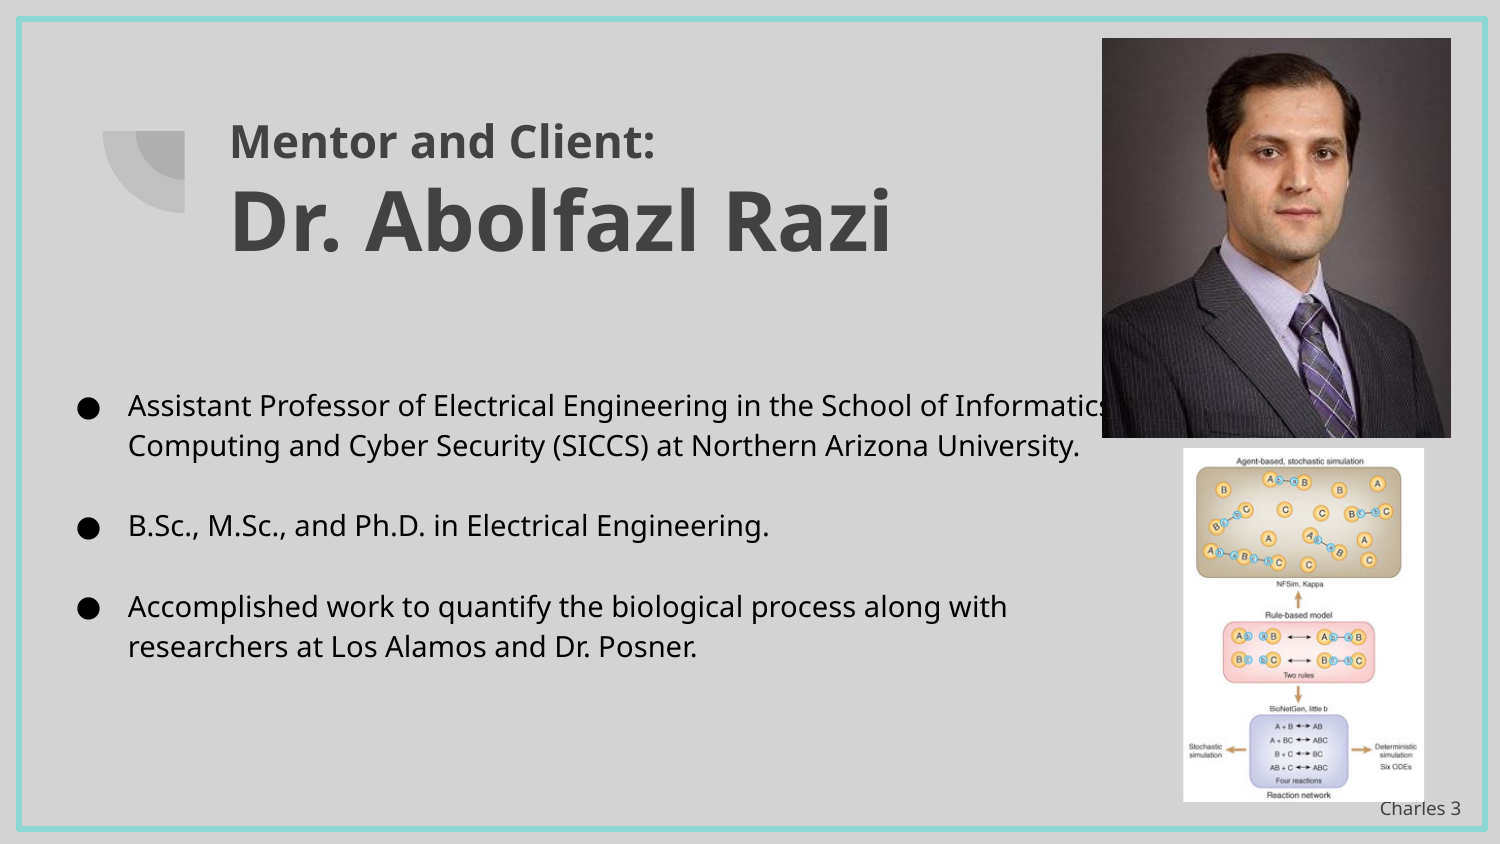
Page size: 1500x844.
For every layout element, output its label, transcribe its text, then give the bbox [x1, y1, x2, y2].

picture [1183, 448, 1425, 802]
title Mentor and Client: Dr. Abolfazl Razi [213, 98, 1097, 263]
picture [1102, 38, 1451, 438]
slide_number Charles ‹#› [1348, 777, 1477, 842]
list Assistant Professor of Electrical Engineering in the School of Informatics, Computing and Cyber Security (SICCS) at Northern Arizona University. B.Sc., M.Sc., and Ph.D. in Electrical Engineering. Accomplished work to quantify the biological process along with researchers at Los Alamos and Dr. Posner. [37, 298, 1184, 716]
